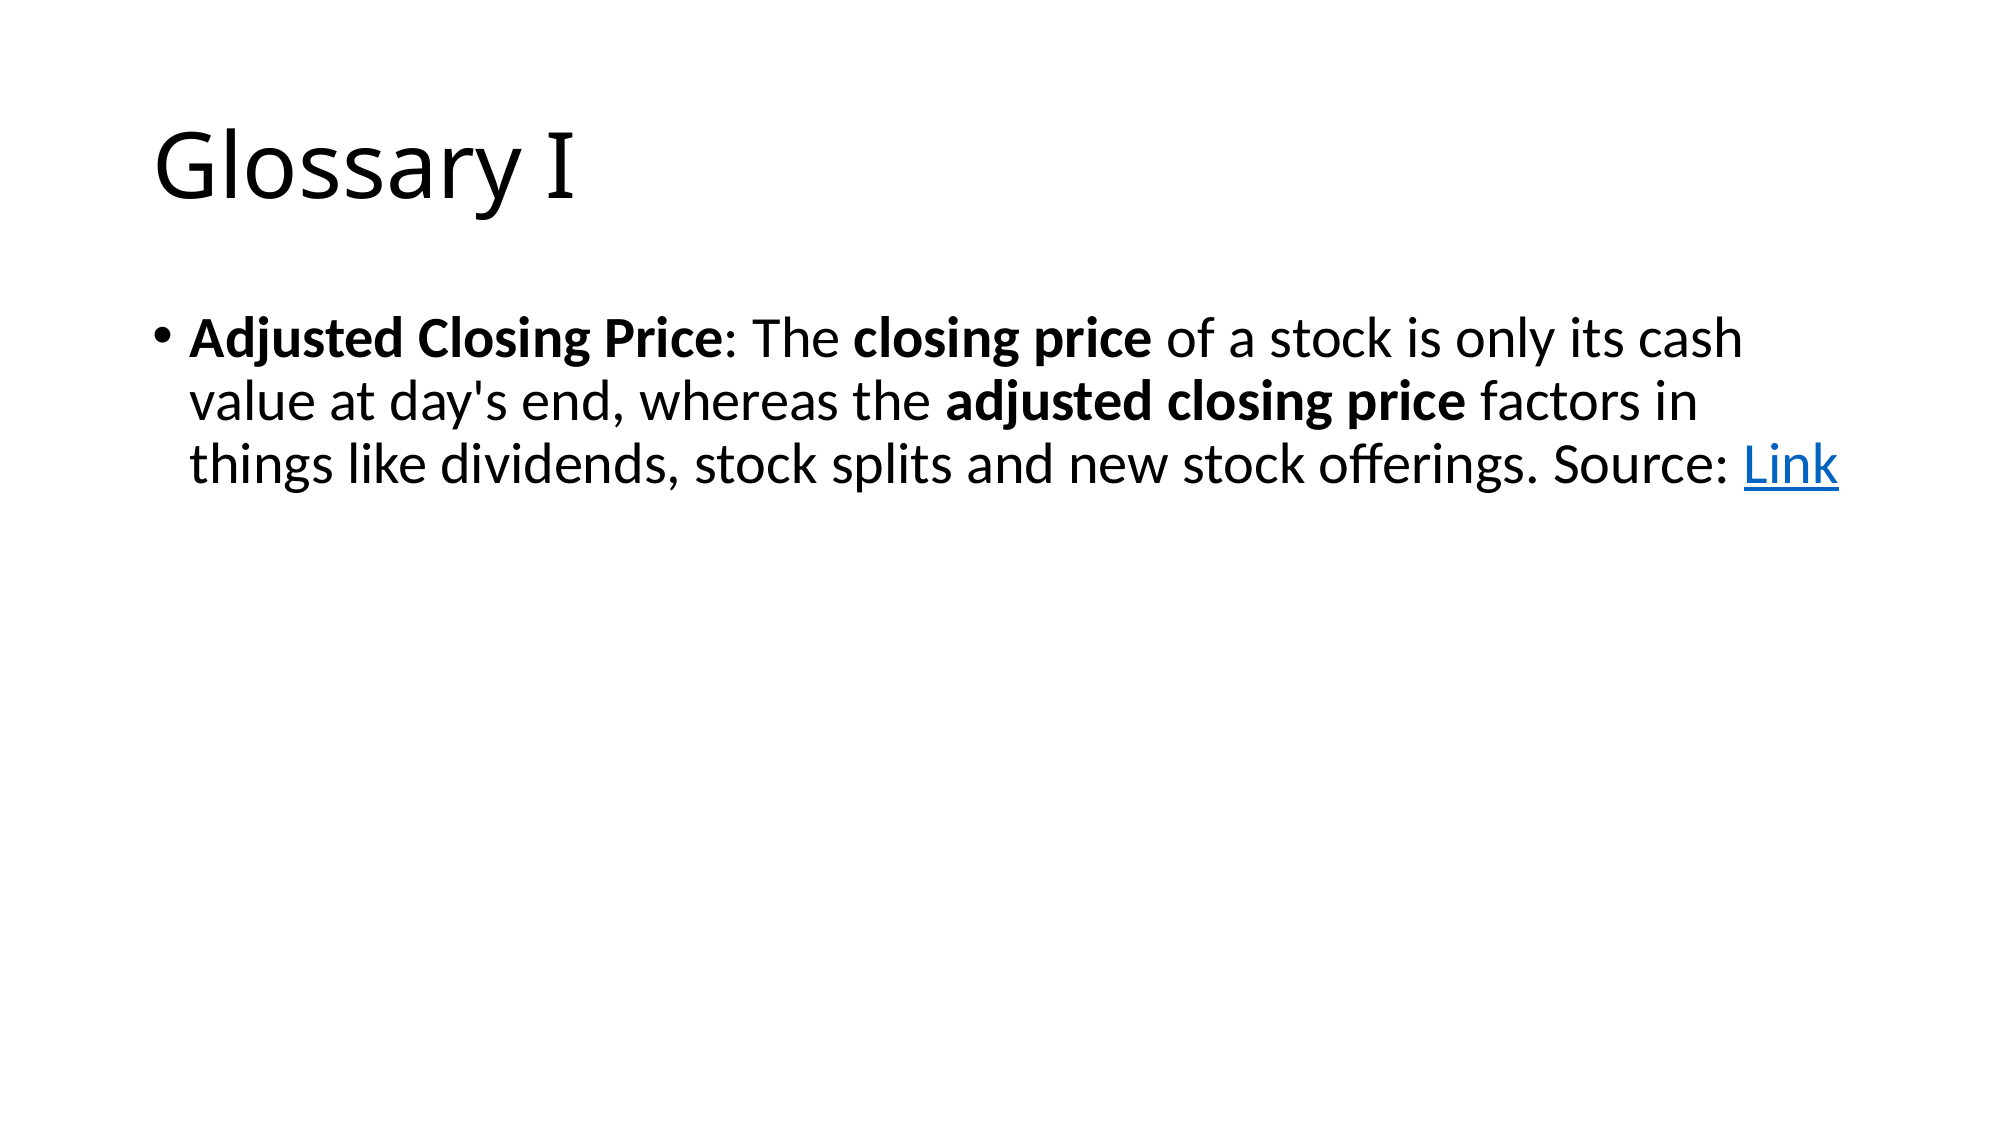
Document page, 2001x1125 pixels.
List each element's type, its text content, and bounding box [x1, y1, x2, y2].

title Glossary I [137, 59, 1863, 278]
list Adjusted Closing Price: The closing price of a stock is only its cash value at day's end, whereas the adjusted closing price factors in things like dividends, stock splits and new stock offerings. Source: Link [137, 299, 1863, 1014]
